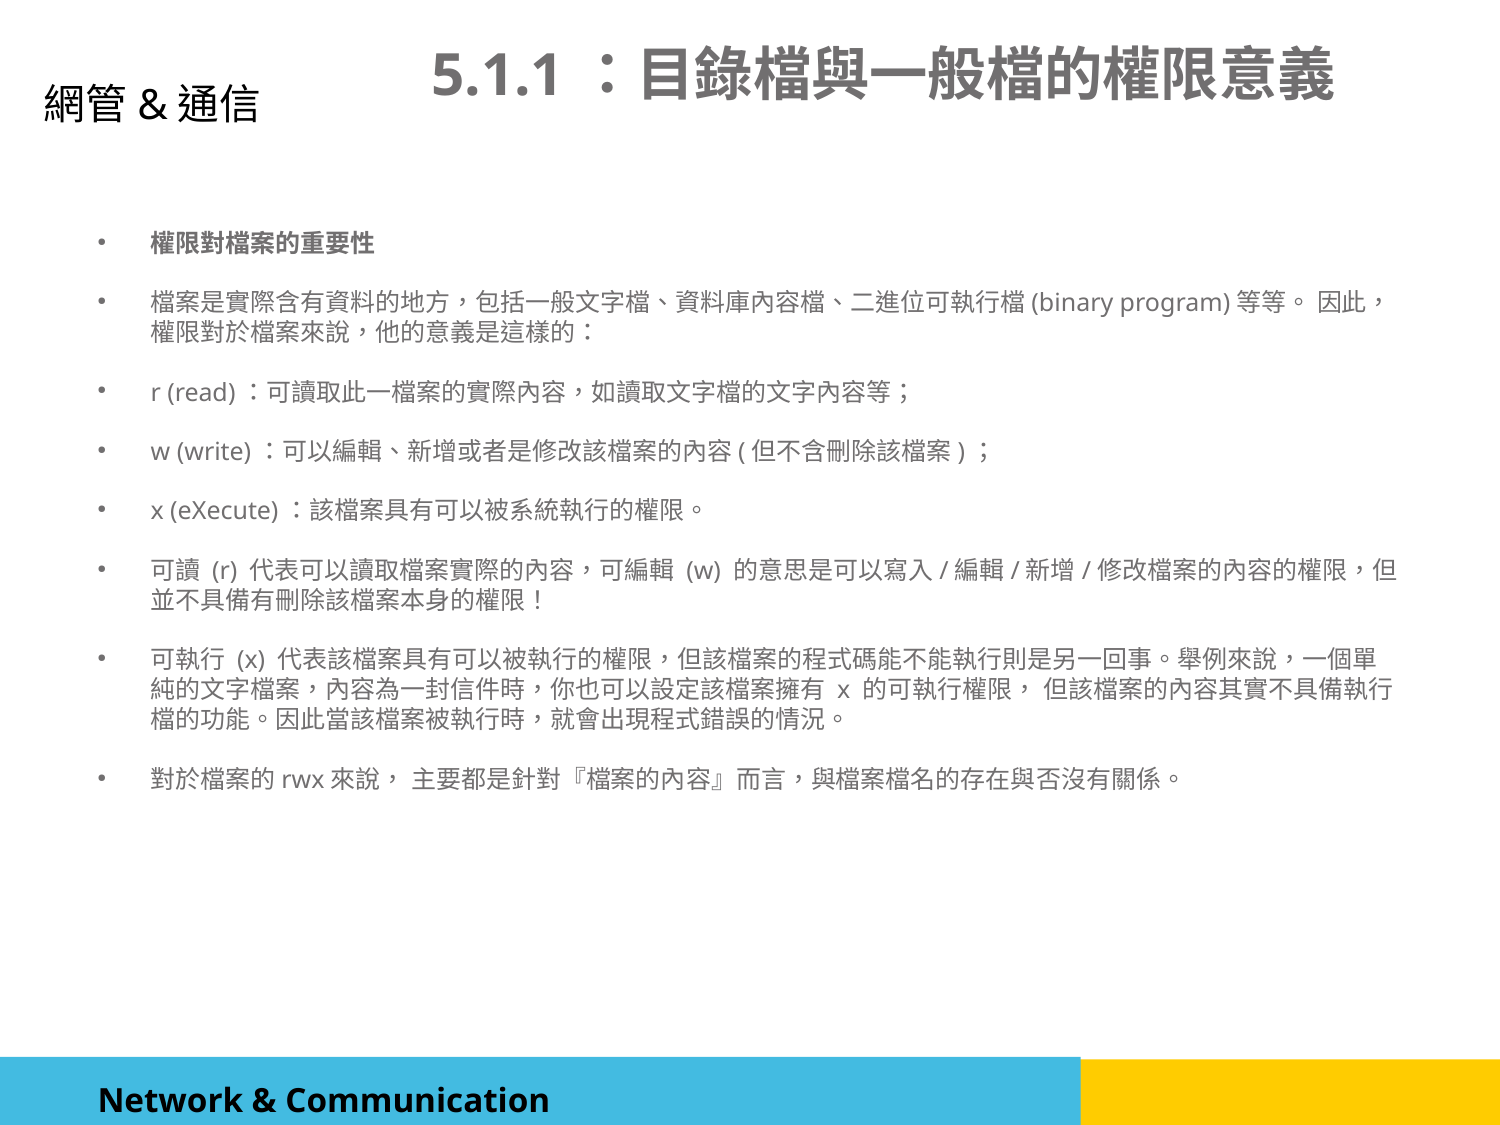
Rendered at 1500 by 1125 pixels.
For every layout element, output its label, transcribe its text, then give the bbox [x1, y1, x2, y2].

title 5.1.1：目錄檔與一般檔的權限意義 [431, 42, 1500, 171]
list 權限對檔案的重要性 檔案是實際含有資料的地方，包括一般文字檔、資料庫內容檔、二進位可執行檔(binary program)等等。 因此，權限對於檔案來說，他的意義是這樣的： r (read)：可讀取此一檔案的實際內容，如讀取文字檔的文字內容等； w (write)：可以編輯、新增或者是修改該檔案的內容(但不含刪除該檔案)； x (eXecute)：該檔案具有可以被系統執行的權限。 可讀 (r) 代表可以讀取檔案實際的內容，可編輯 (w) 的意思是可以寫入/編輯/新增/修改檔案的內容的權限，但並不具備有刪除該檔案本身的權限！ 可執行 (x) 代表該檔案具有可以被執行的權限，但該檔案的程式碼能不能執行則是另一回事。舉例來說，一個單純的文字檔案，內容為一封信件時，你也可以設定該檔案擁有 x 的可執行權限， 但該檔案的內容其實不具備執行檔的功能。因此當該檔案被執行時，就會出現程式錯誤的情況。 對於檔案的rwx來說， 主要都是針對『檔案的內容』而言，與檔案檔名的存在與否沒有關係。 [64, 219, 1415, 963]
